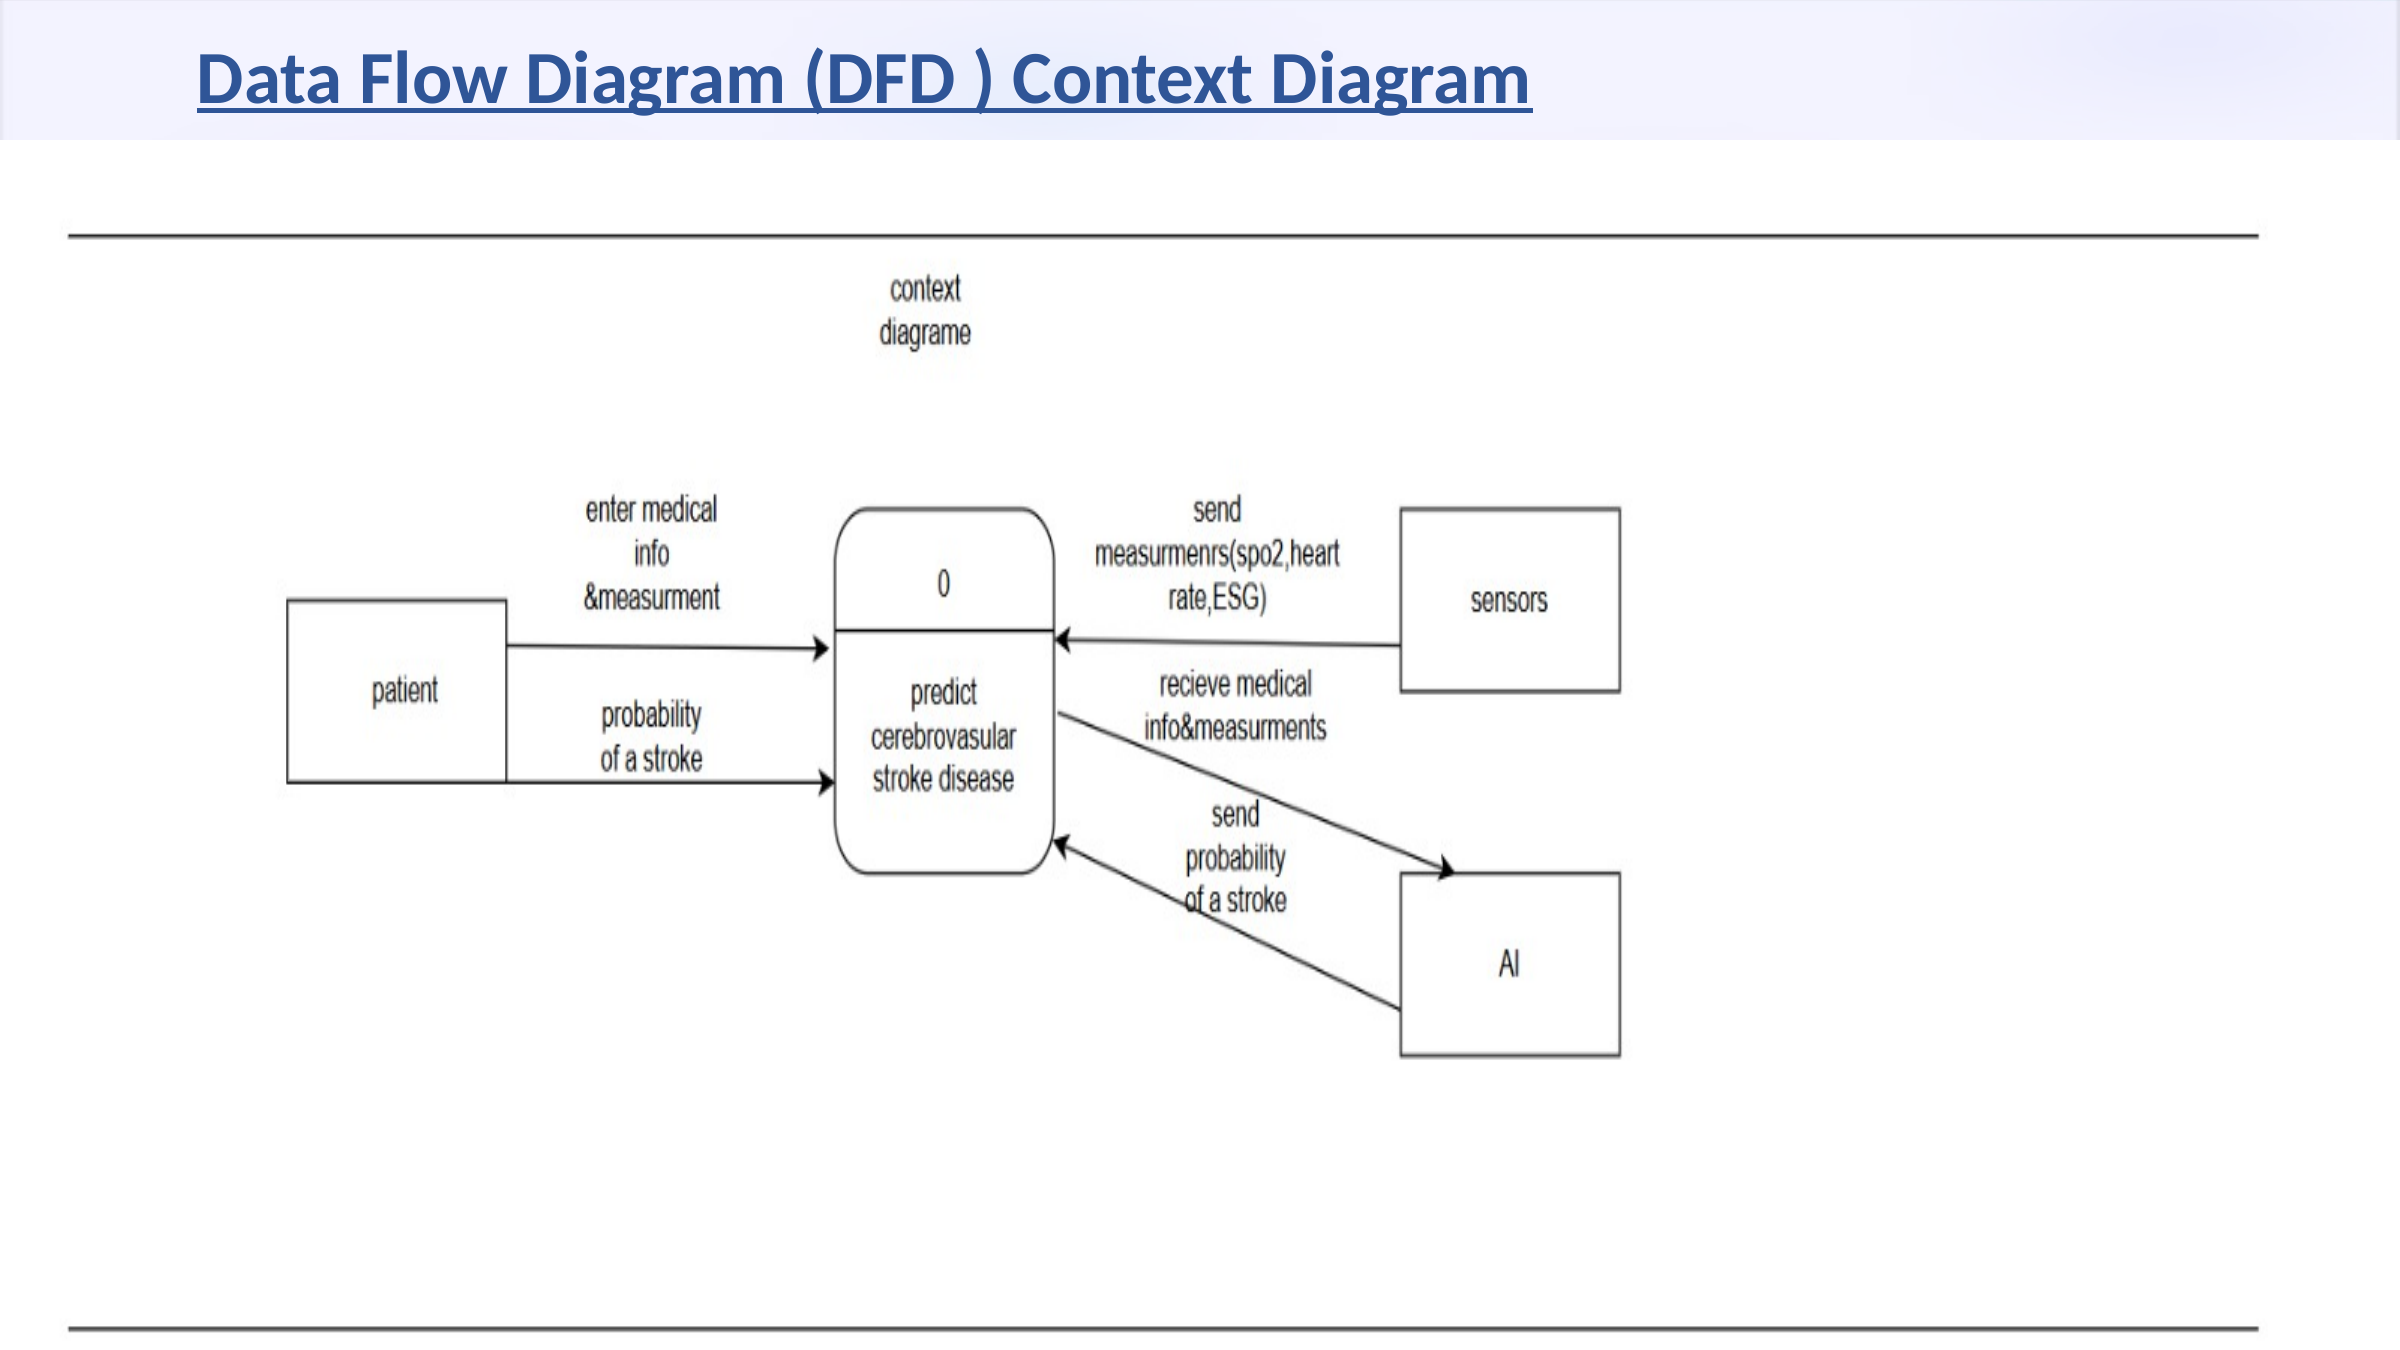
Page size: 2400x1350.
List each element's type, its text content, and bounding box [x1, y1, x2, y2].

picture [0, 140, 2400, 1350]
text_box Data Flow Diagram (DFD ) Context Diagram [182, 20, 1581, 126]
